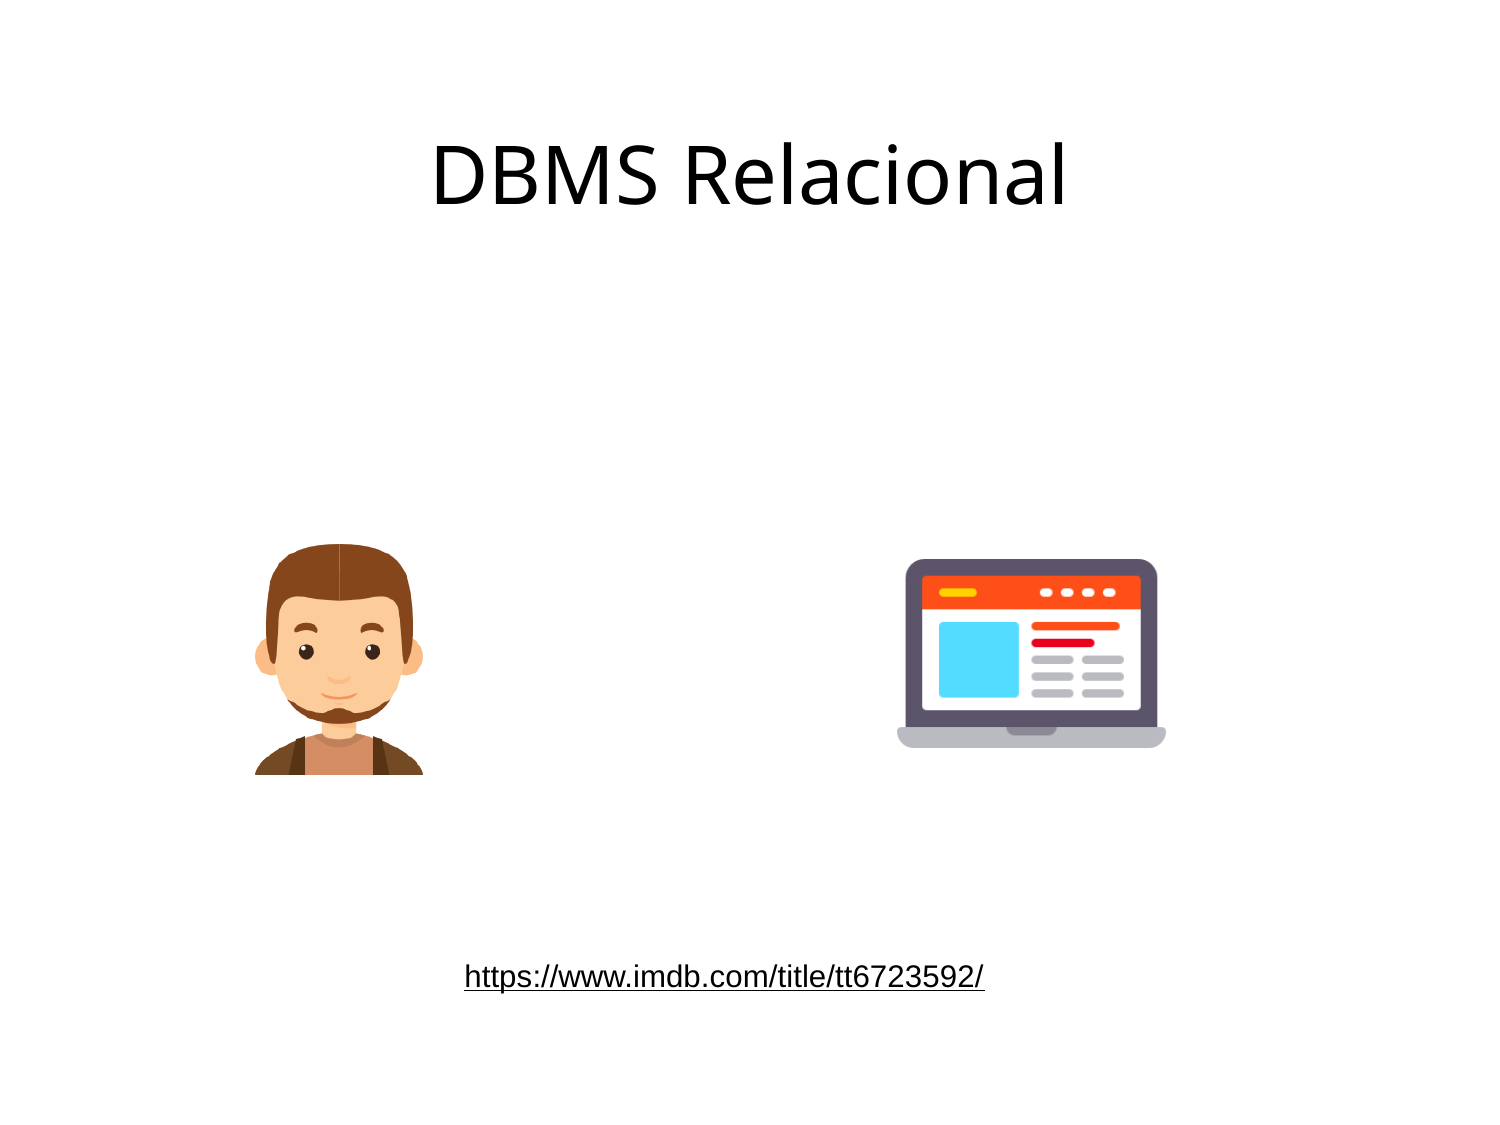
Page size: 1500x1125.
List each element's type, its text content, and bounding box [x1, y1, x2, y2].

picture [223, 544, 454, 775]
picture [897, 519, 1166, 788]
text_box DBMS Relacional [401, 117, 1099, 226]
text_box https://www.imdb.com/title/tt6723592/ [454, 946, 1046, 1004]
